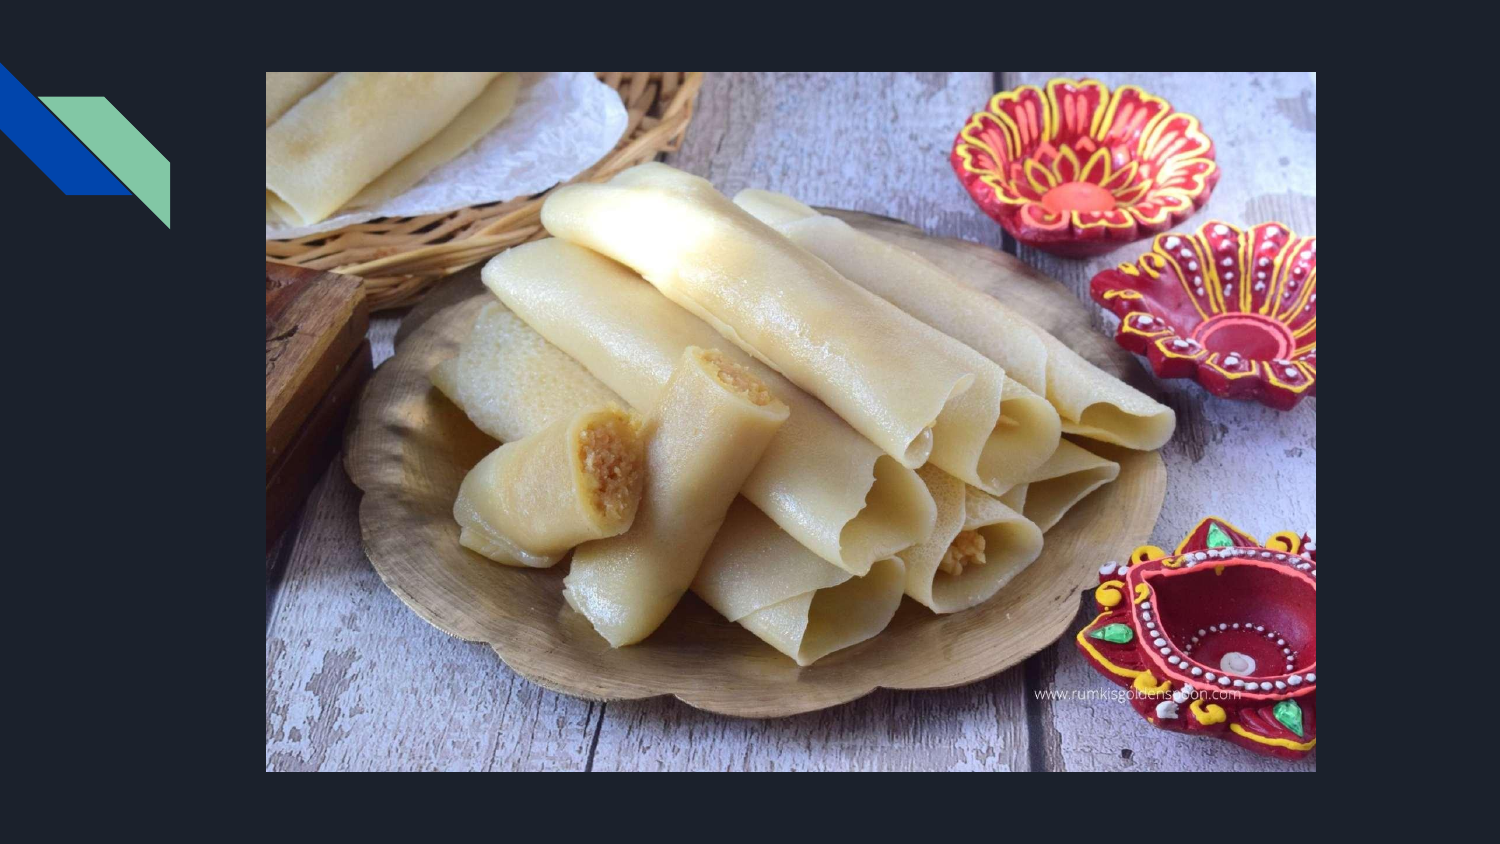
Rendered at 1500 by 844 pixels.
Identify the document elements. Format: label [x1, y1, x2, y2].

picture [266, 71, 1316, 772]
